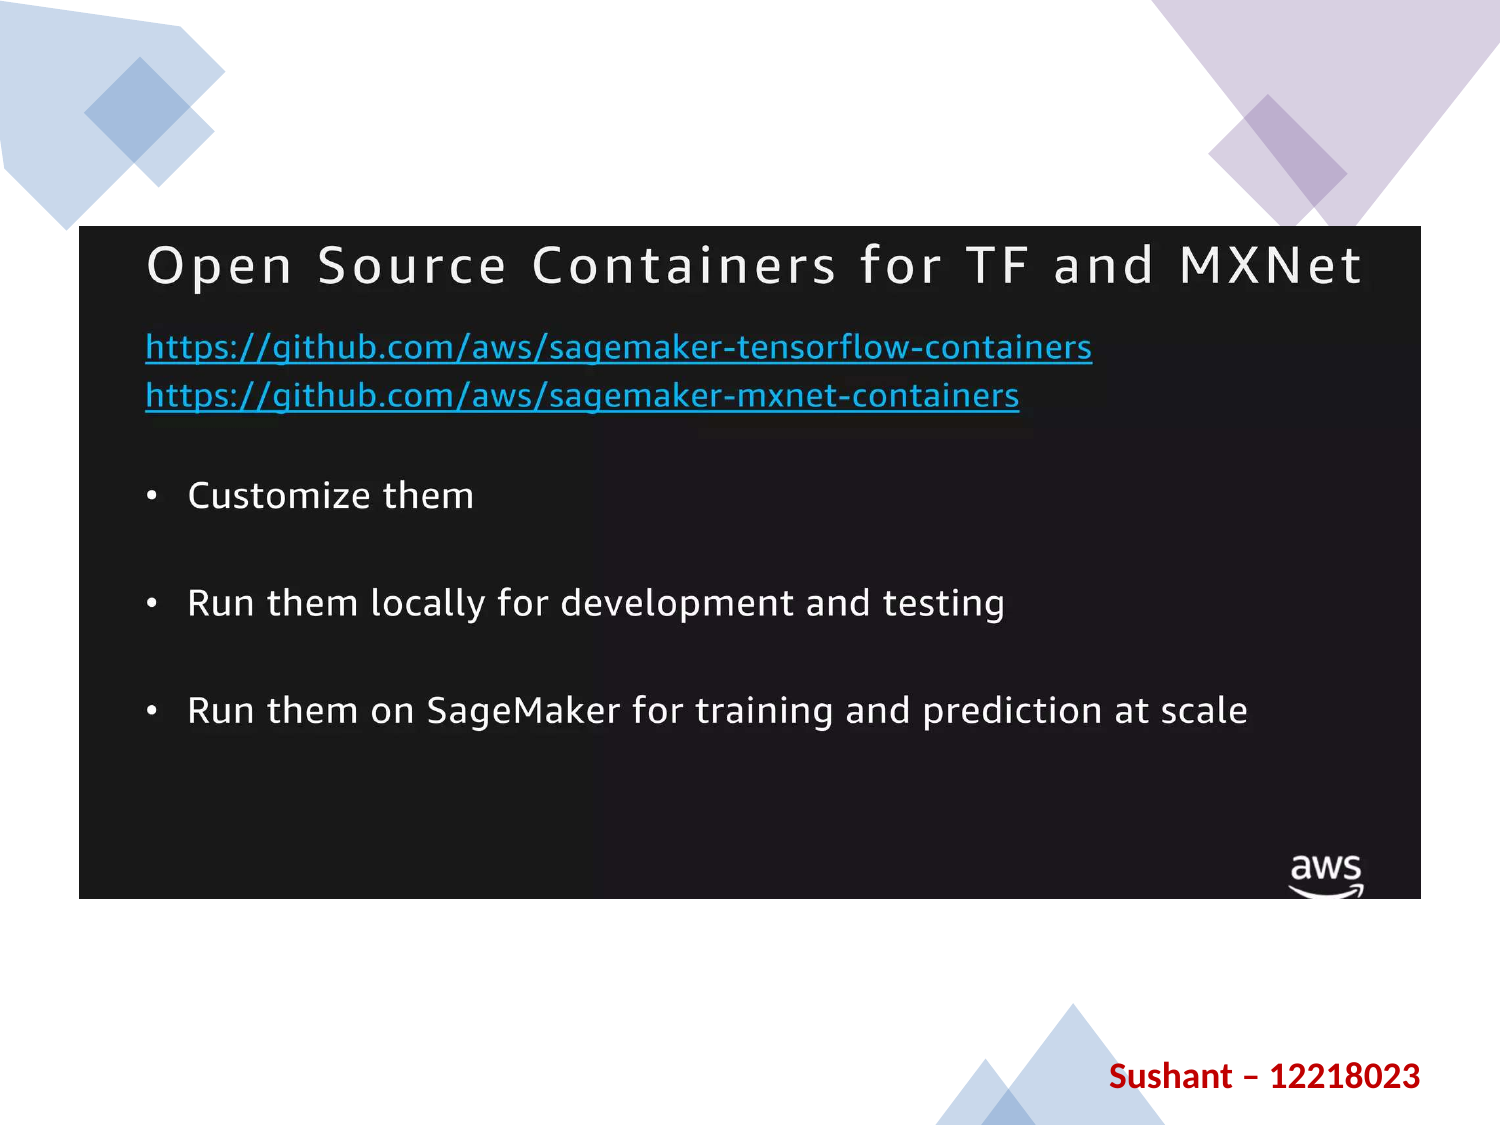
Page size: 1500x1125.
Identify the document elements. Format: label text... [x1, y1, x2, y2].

text_box [933, 1056, 1038, 1125]
text_box [0, 0, 1500, 1125]
picture [78, 226, 1422, 899]
text_box [1206, 118, 1314, 224]
text_box [81, 54, 217, 190]
text_box [1149, 0, 1500, 224]
text_box Sushant – 12218023 [1094, 1043, 1439, 1104]
text_box [0, 0, 228, 233]
text_box [1009, 1001, 1167, 1125]
